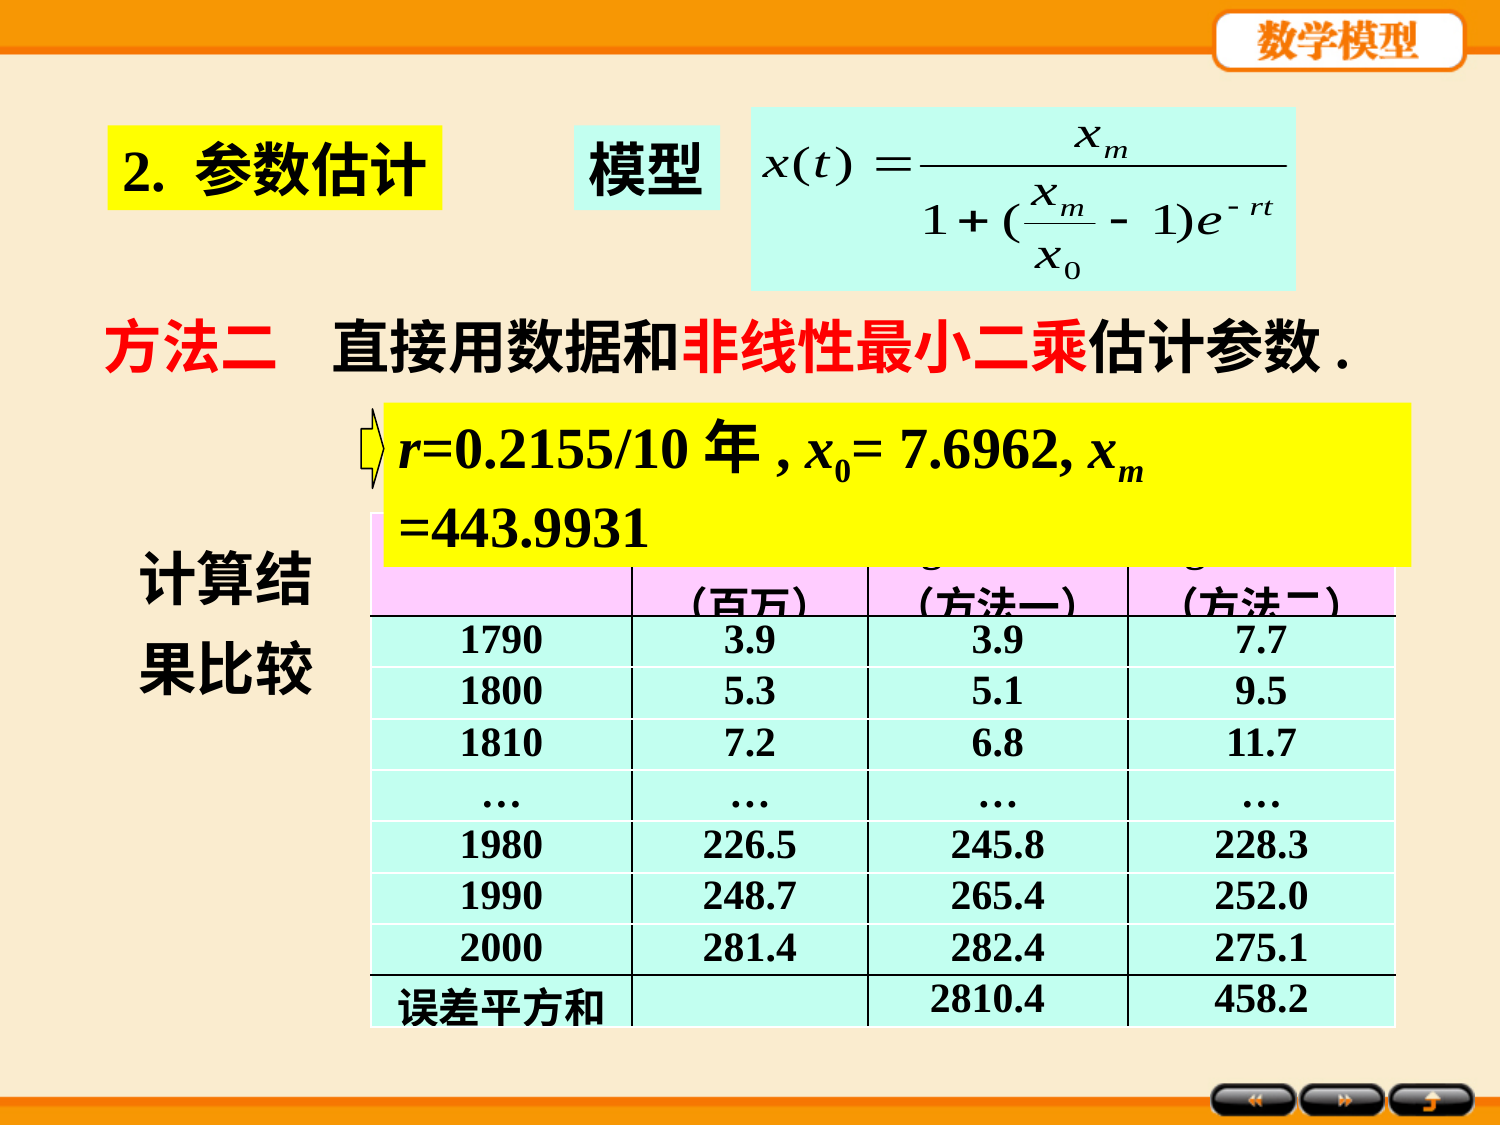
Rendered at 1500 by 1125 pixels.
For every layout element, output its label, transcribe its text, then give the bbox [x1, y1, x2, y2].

table_cell 252.0 [1129, 874, 1394, 923]
text_box 模型 [574, 125, 721, 211]
table_cell 458.2 [1129, 976, 1394, 1026]
table_cell 5.1 [869, 668, 1127, 718]
table_cell 248.7 [633, 874, 867, 923]
table_cell … [372, 771, 631, 820]
table_cell 1810 [372, 720, 631, 769]
table_cell 226.5 [633, 822, 867, 872]
table_cell 1990 [372, 874, 631, 923]
table_cell 误差平方和 [372, 976, 631, 1026]
table_cell 3.9 [869, 617, 1127, 666]
table_cell 7.2 [633, 720, 867, 769]
table_cell 265.4 [869, 874, 1127, 923]
table_cell … [869, 771, 1127, 820]
table_cell … [633, 771, 867, 820]
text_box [750, 107, 1296, 291]
table_cell 282.4 [869, 925, 1127, 974]
table_cell 1800 [372, 668, 631, 718]
table_cell 1980 [372, 822, 631, 872]
table_cell 3.9 [633, 617, 867, 666]
table_cell … [1129, 771, 1394, 820]
table_cell 1790 [372, 617, 631, 666]
table_cell [633, 976, 867, 1026]
table_cell 9.5 [1129, 668, 1394, 718]
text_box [360, 402, 1412, 489]
table_cell 2000 [372, 925, 631, 974]
text_box 计算结果比较 [123, 515, 337, 710]
table_cell 275.1 [1129, 925, 1394, 974]
text_box 方法二 直接用数据和非线性最小二乘估计参数. [89, 302, 1413, 388]
picture [0, 0, 1500, 1125]
table_cell 228.3 [1129, 822, 1394, 872]
table_header 实际人口 （百万） [633, 567, 867, 615]
table_cell 281.4 [633, 925, 867, 974]
text_box 2. 参数估计 [107, 125, 443, 211]
table_cell 6.8 [869, 720, 1127, 769]
table_header logistic模型 （方法二） [1129, 567, 1394, 615]
table_cell 11.7 [1129, 720, 1394, 769]
table_header logistic模型 （方法一） [869, 567, 1127, 615]
table_cell 7.7 [1129, 617, 1394, 666]
table_cell 2810.4 [869, 976, 1127, 1026]
table_header 年 [372, 514, 631, 615]
table_cell 5.3 [633, 668, 867, 718]
table_cell 245.8 [869, 822, 1127, 872]
